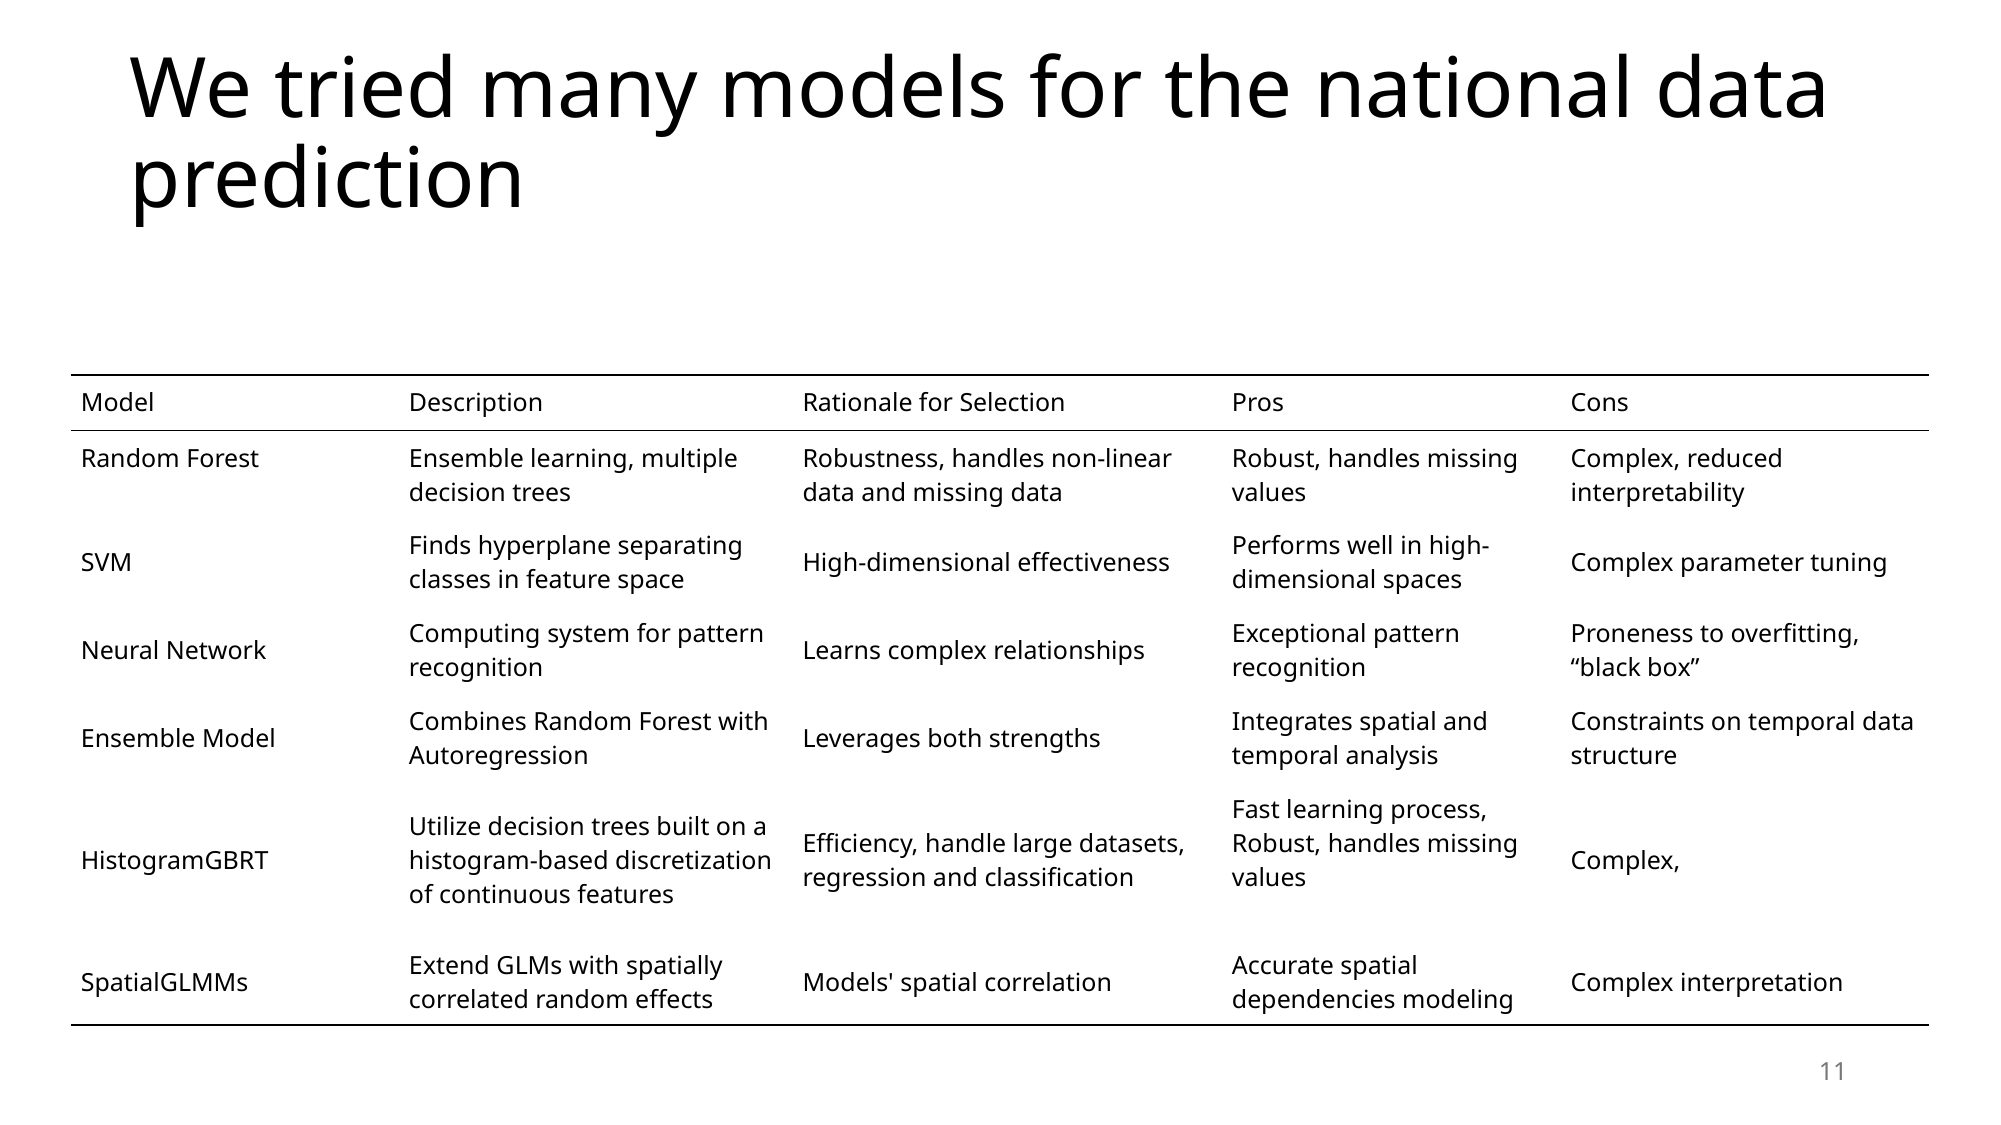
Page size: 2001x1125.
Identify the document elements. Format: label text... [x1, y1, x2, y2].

table_cell Fast learning process, Robust, handles missing values [1222, 782, 1561, 938]
table_cell Proneness to overfitting, “black box” [1561, 606, 1929, 694]
table_cell Finds hyperplane separating classes in feature space [399, 518, 793, 606]
table_cell Performs well in high-dimensional spaces [1222, 518, 1561, 606]
table_header Model [71, 376, 399, 430]
table_cell Constraints on temporal data structure [1561, 694, 1929, 782]
table_cell Learns complex relationships [793, 606, 1222, 694]
table_cell Complex interpretation [1561, 938, 1929, 1024]
table_cell Robustness, handles non-linear data and missing data [793, 431, 1222, 518]
table_cell High-dimensional effectiveness [793, 518, 1222, 606]
table_cell Computing system for pattern recognition [399, 606, 793, 694]
table_cell SpatialGLMMs [71, 938, 399, 1024]
table_cell HistogramGBRT [71, 782, 399, 938]
table_cell Exceptional pattern recognition [1222, 606, 1561, 694]
table_cell Models' spatial correlation [793, 938, 1222, 1024]
table_cell Neural Network [71, 606, 399, 694]
table_cell Complex parameter tuning [1561, 518, 1929, 606]
table_header Pros [1222, 376, 1561, 430]
table_header Rationale for Selection [793, 376, 1222, 430]
table_cell Ensemble Model [71, 694, 399, 782]
table_cell SVM [71, 518, 399, 606]
table_cell Robust, handles missing values [1222, 431, 1561, 518]
table_header Cons [1561, 376, 1929, 430]
table_cell Combines Random Forest with Autoregression [399, 694, 793, 782]
title We tried many models for the national data prediction [114, 40, 1930, 231]
table_cell Random Forest [71, 431, 399, 518]
table_header Description [399, 376, 793, 430]
table_cell Ensemble learning, multiple decision trees [399, 431, 793, 518]
table_cell Complex, reduced interpretability [1561, 431, 1929, 518]
table_cell Accurate spatial dependencies modeling [1222, 938, 1561, 1024]
table_cell Integrates spatial and temporal analysis [1222, 694, 1561, 782]
table_cell Leverages both strengths [793, 694, 1222, 782]
table_cell Extend GLMs with spatially correlated random effects [399, 938, 793, 1024]
table_cell Complex, [1561, 782, 1929, 938]
table_cell Utilize decision trees built on a histogram-based discretization of continuous features [399, 782, 793, 938]
table_cell Efficiency, handle large datasets, regression and classification [793, 782, 1222, 938]
slide_number 11 [1412, 1042, 1863, 1103]
